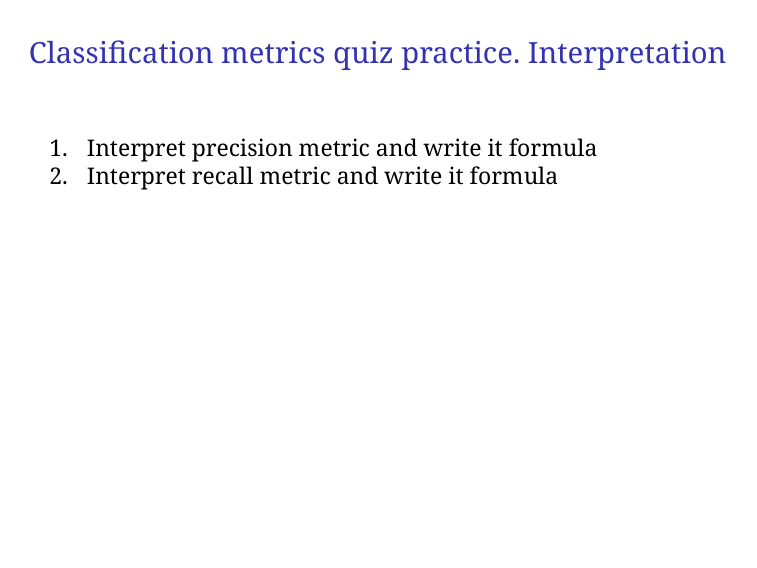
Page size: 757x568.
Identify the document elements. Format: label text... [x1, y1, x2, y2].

title Classification metrics quiz practice. Interpretation [0, 34, 757, 70]
list Interpret precision metric and write it formula Interpret recall metric and write it formula [49, 133, 707, 218]
